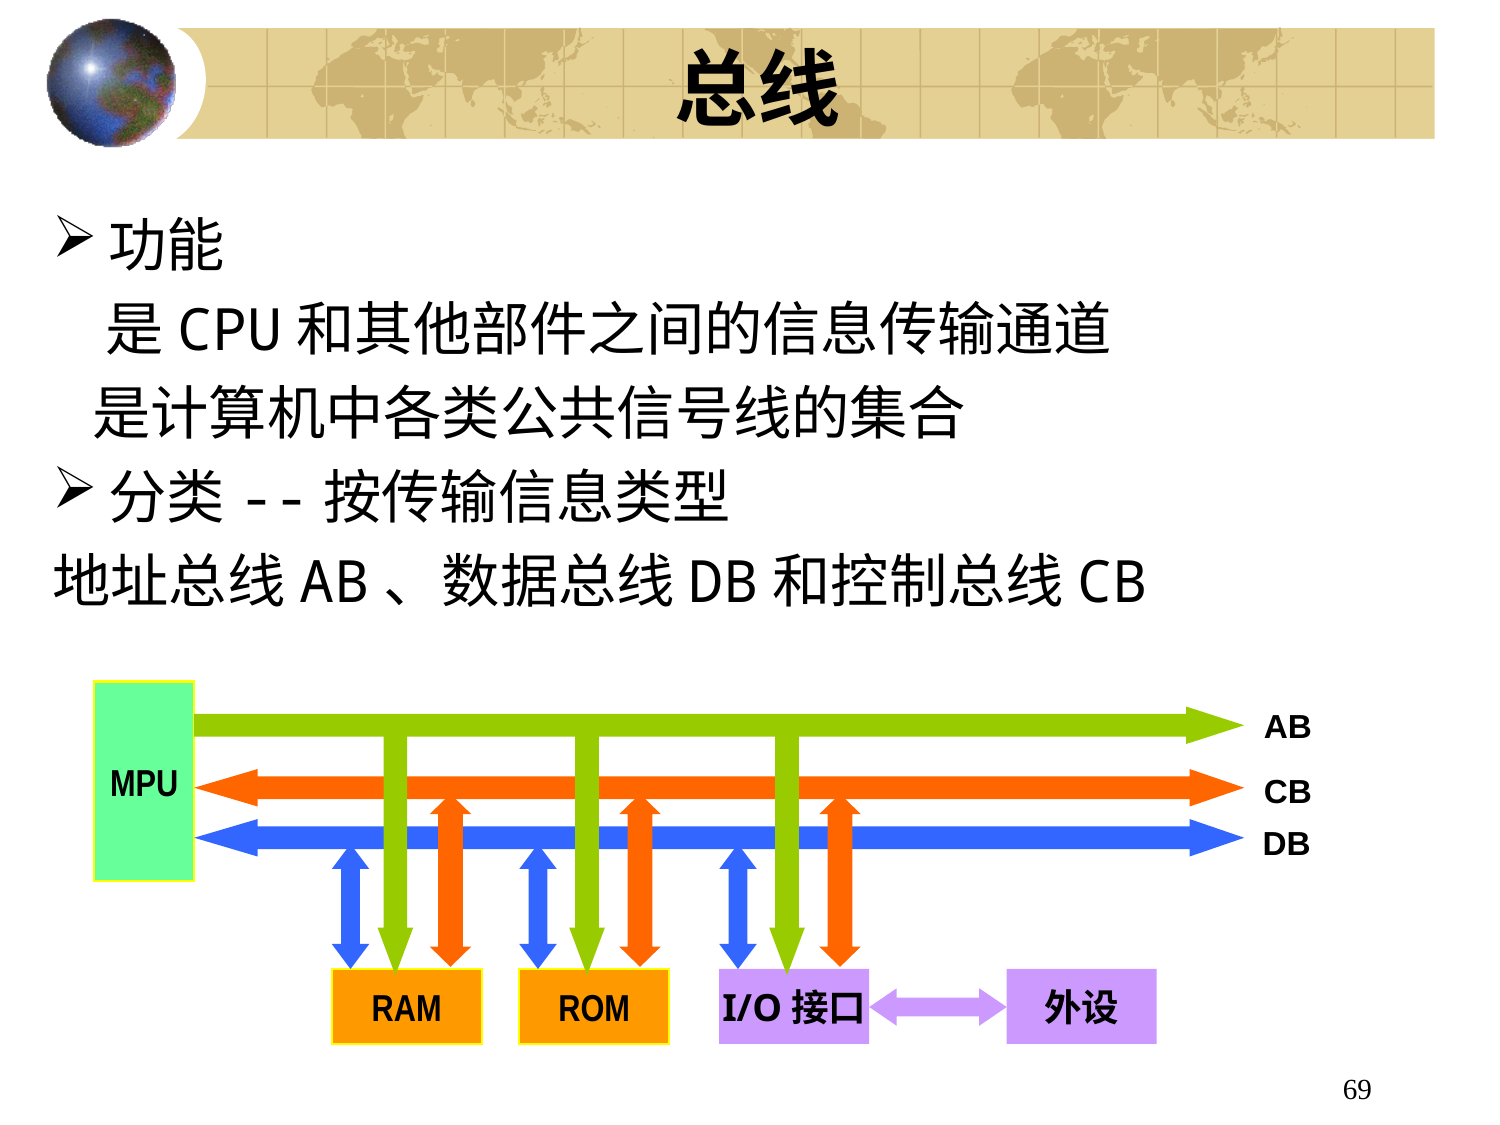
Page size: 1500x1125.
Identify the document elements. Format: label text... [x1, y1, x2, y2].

slide_number 69 [1074, 1050, 1388, 1113]
picture [42, 14, 190, 151]
list 功能 是CPU和其他部件之间的信息传输通道 是计算机中各类公共信号线的集合 分类--按传输信息类型 地址总线AB、数据总线DB和控制总线CB [37, 186, 1448, 1050]
title 总线 [169, 30, 1346, 142]
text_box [93, 681, 1350, 1045]
